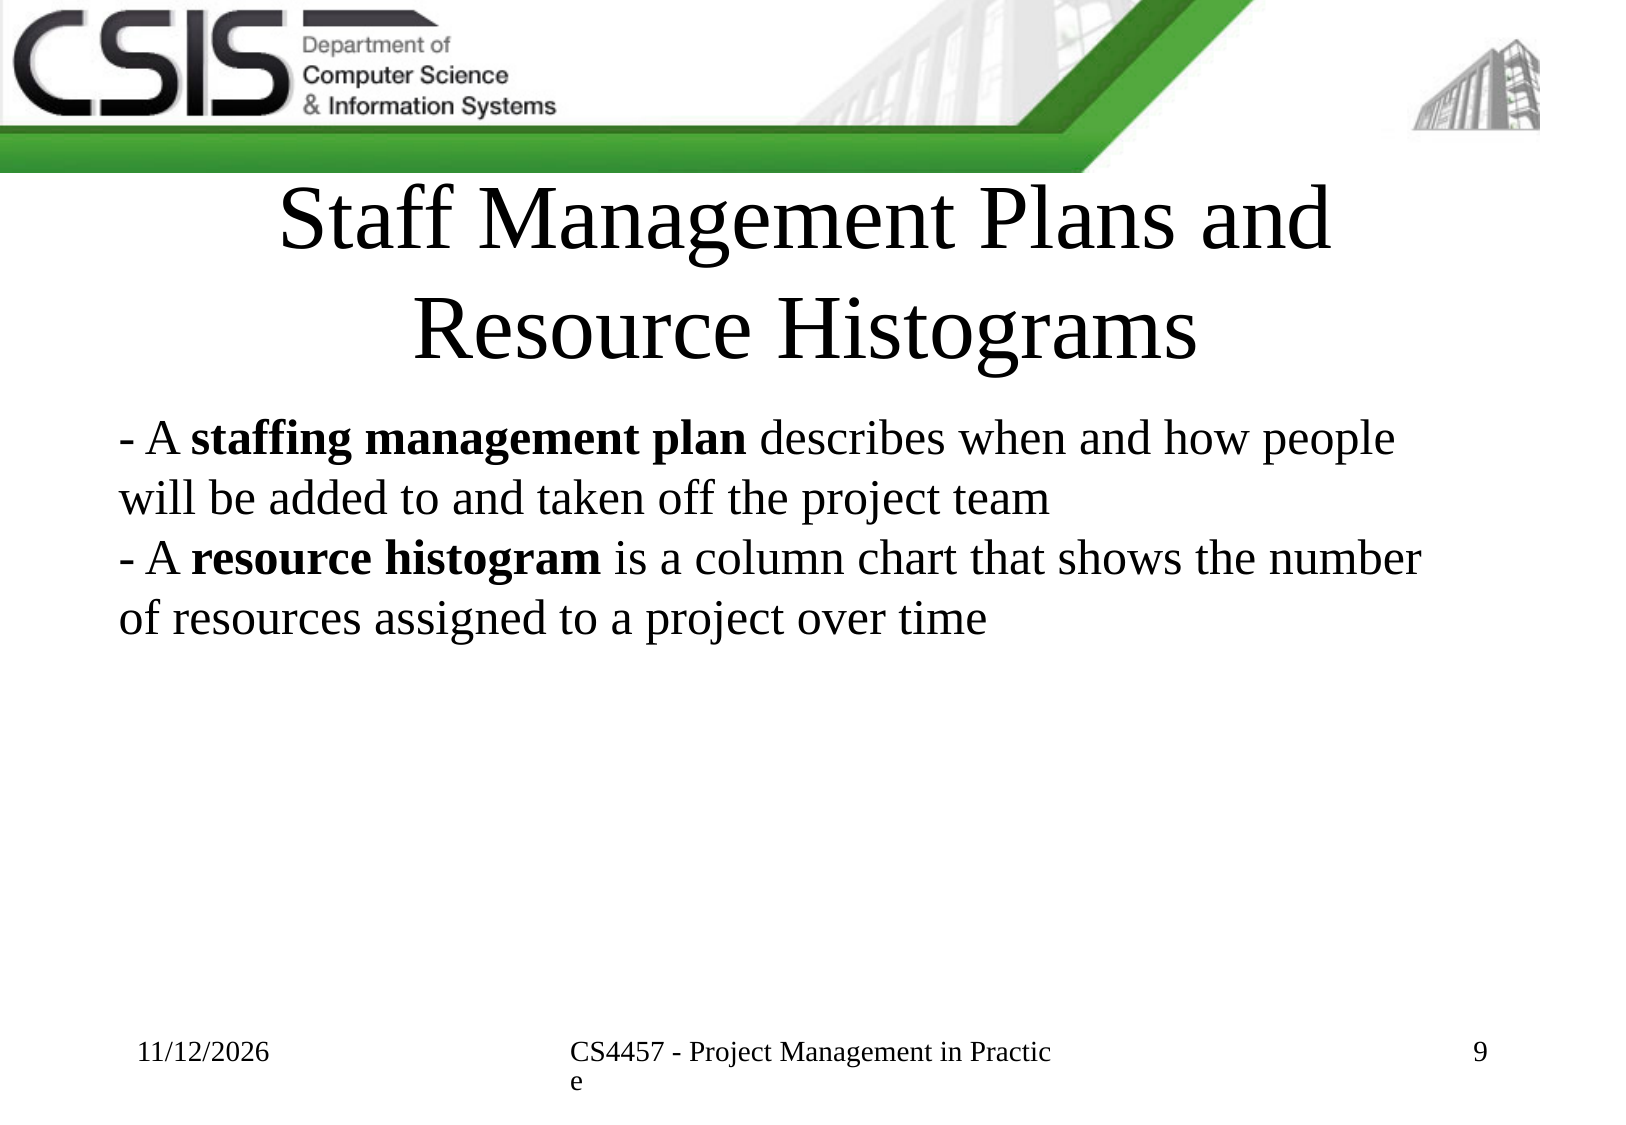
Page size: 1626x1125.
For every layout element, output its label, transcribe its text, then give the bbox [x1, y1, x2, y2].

title Staff Management Plans and Resource Histograms [115, 181, 1498, 362]
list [0, 0, 1540, 173]
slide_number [121, 1024, 461, 1101]
text_box - A staffing management plan describes when and how people will be added to and taken off the project team - A resource histogram is a column chart that shows the number of resources assigned to a project over time [103, 397, 1474, 652]
slide_number 8 [1164, 1024, 1504, 1101]
footer CS4457 - Project Management in Practice [554, 1024, 1071, 1101]
